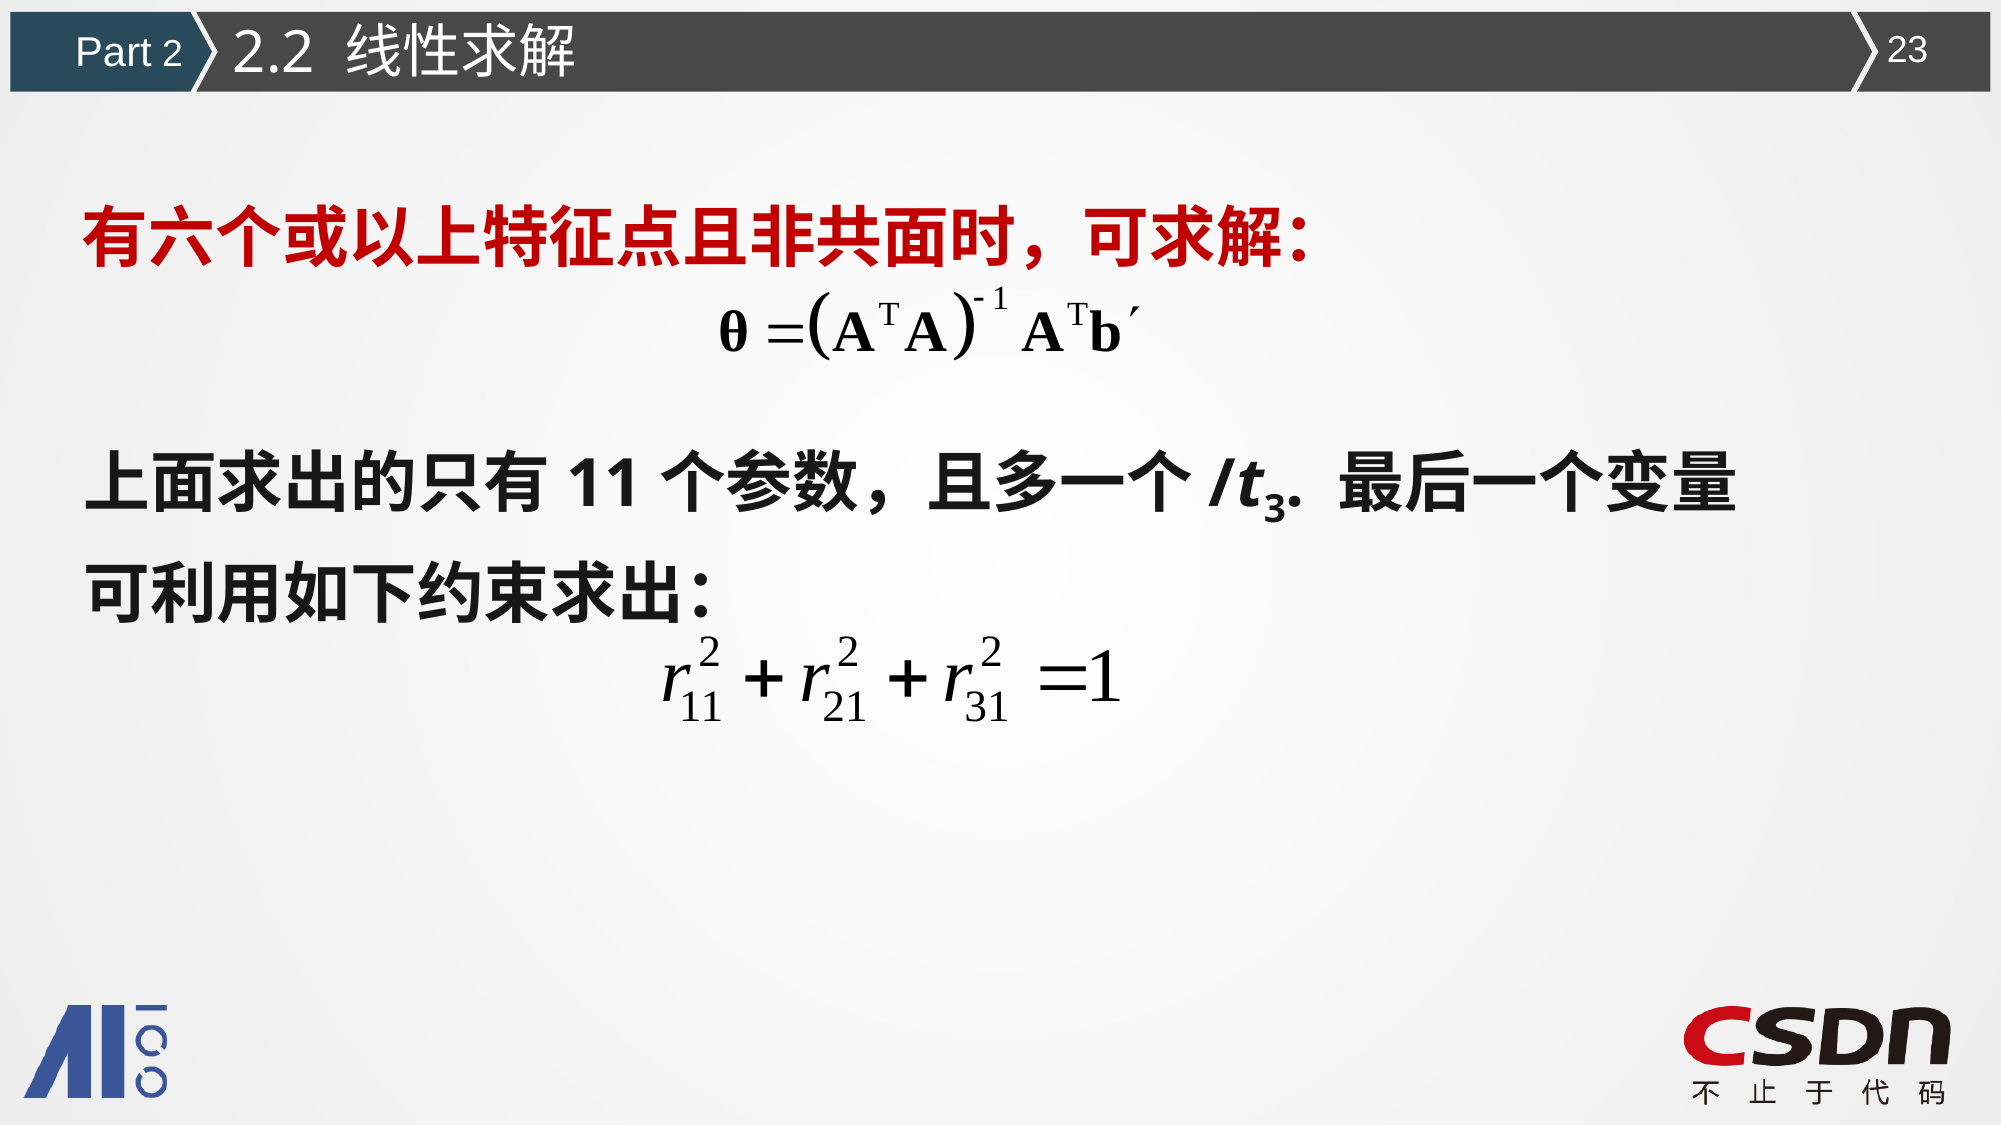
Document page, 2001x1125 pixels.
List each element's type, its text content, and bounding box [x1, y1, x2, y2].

text_box 上面求出的只有11个参数，且多一个/t3. 最后一个变量可利用如下约束求出： [68, 369, 1792, 638]
text_box 23 [1872, 17, 1984, 96]
text_box Part 2 [22, 17, 198, 83]
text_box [648, 617, 1133, 740]
text_box [10, 11, 196, 92]
text_box [1856, 11, 1991, 92]
text_box 有六个或以上特征点且非共面时，可求解： [67, 127, 1497, 283]
text_box 2.2 线性求解 [218, 7, 1046, 127]
text_box [198, 26, 212, 78]
picture [0, 0, 2001, 1125]
text_box [1046, 11, 1872, 92]
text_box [710, 273, 1148, 391]
text_box [196, 11, 218, 92]
